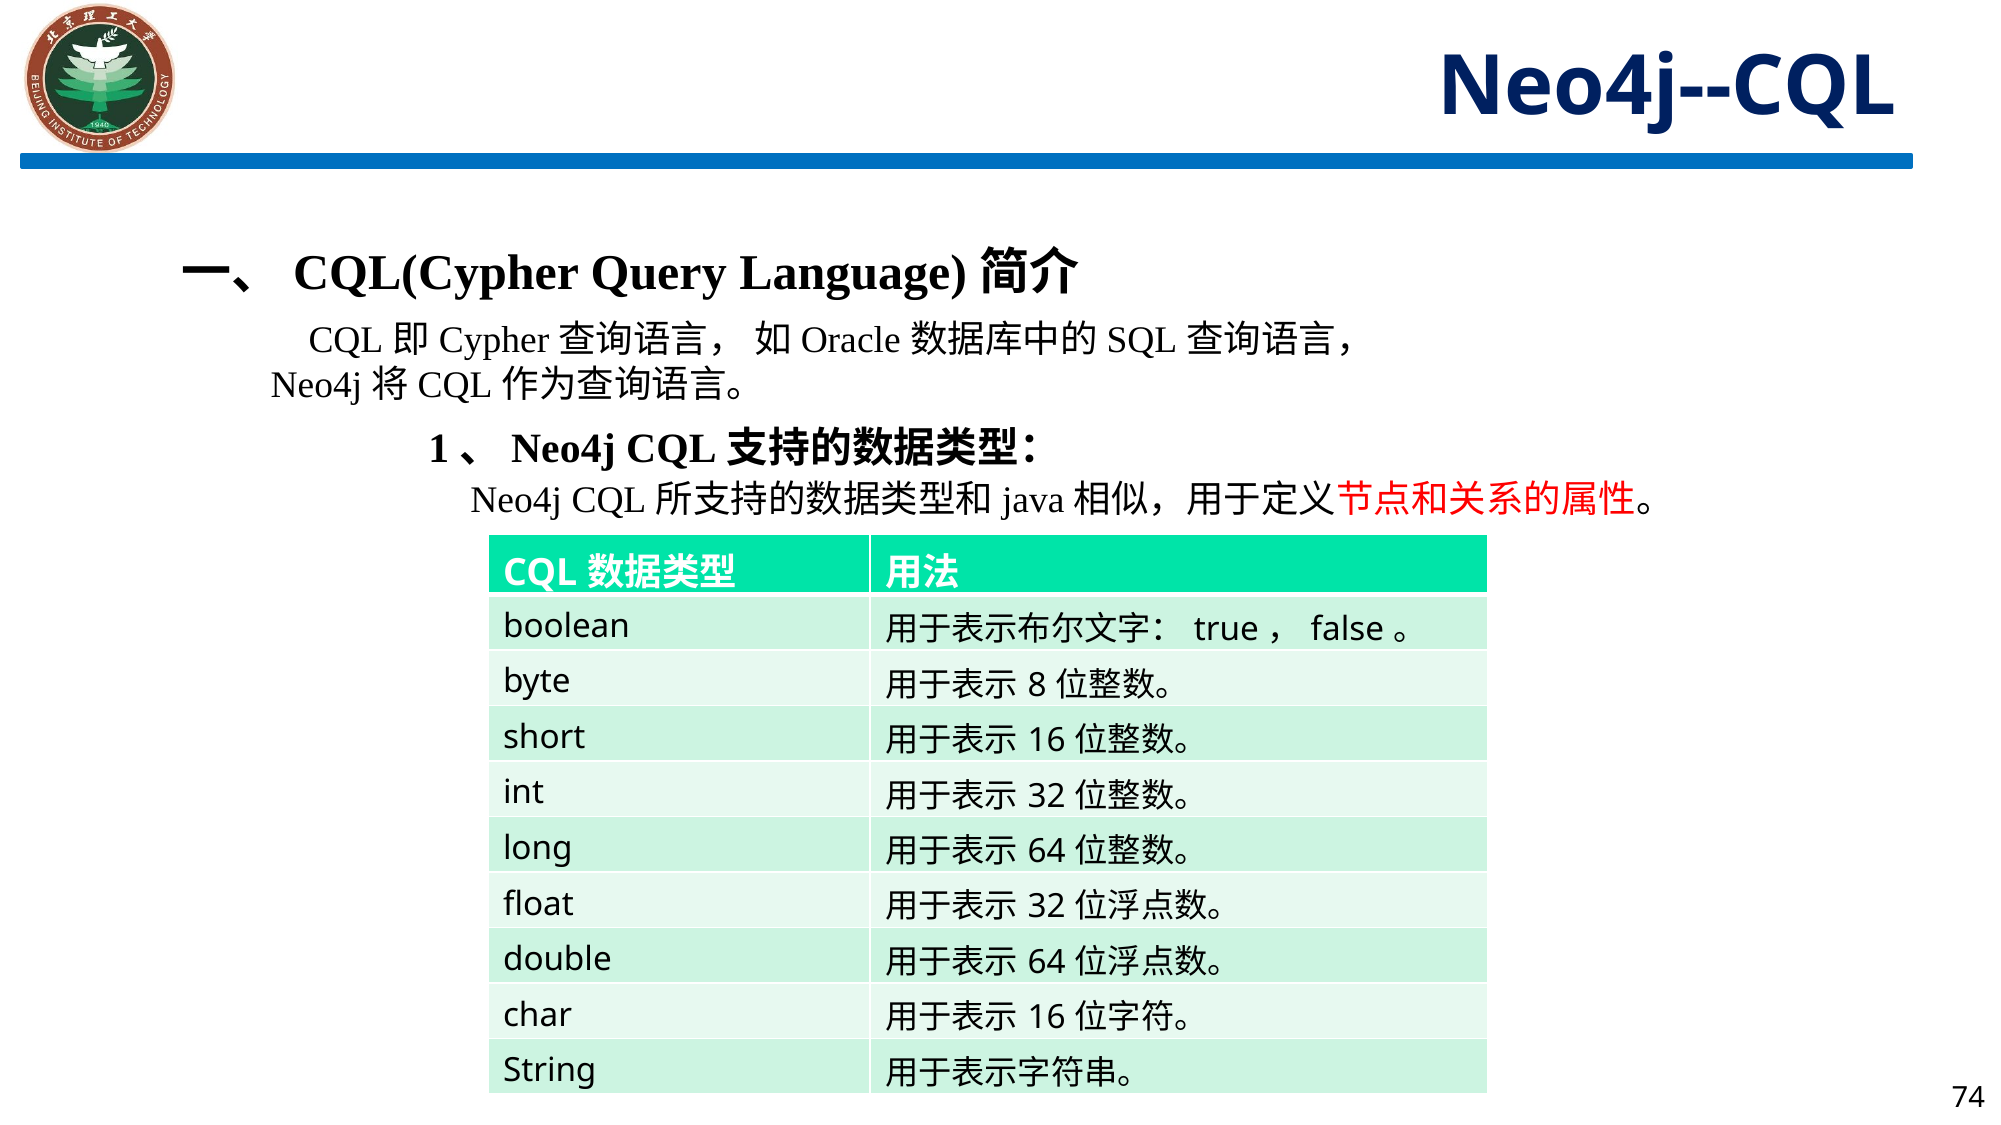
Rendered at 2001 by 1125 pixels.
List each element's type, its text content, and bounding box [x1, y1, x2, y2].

table_cell long [489, 817, 869, 871]
table_cell 用于表示64位整数。 [871, 817, 1487, 871]
text_box 74 [1687, 1049, 2000, 1125]
text_box 1、Neo4j CQL支持的数据类型： Neo4j CQL所支持的数据类型和java相似，用于定义节点和关系的属性。 [413, 413, 1689, 529]
text_box 一、CQL(Cypher Query Language)简介 [166, 231, 1094, 307]
table_cell boolean [489, 597, 869, 649]
table_cell String [489, 1039, 869, 1093]
table_cell float [489, 873, 869, 927]
table_cell 用于表示64位浮点数。 [871, 928, 1487, 982]
picture [21, 0, 178, 153]
table_cell byte [489, 651, 869, 705]
table_cell 用于表示8位整数。 [871, 651, 1487, 705]
table_header 用法 [871, 535, 1487, 592]
table_cell int [489, 762, 869, 816]
table_cell 用于表示字符串。 [871, 1039, 1487, 1093]
table_cell double [489, 928, 869, 982]
table_cell 用于表示32位整数。 [871, 762, 1487, 816]
table_cell char [489, 984, 869, 1038]
table_header CQL数据类型 [489, 535, 869, 592]
table_cell 用于表示16位整数。 [871, 706, 1487, 760]
table_cell 用于表示布尔文字：true，false。 [871, 597, 1487, 649]
table_cell 用于表示16位字符。 [871, 984, 1487, 1038]
text_box Neo4j--CQL [962, 51, 1912, 139]
table_cell 用于表示32位浮点数。 [871, 873, 1487, 927]
text_box CQL即Cypher查询语言， 如Oracle数据库中的SQL查询语言，Neo4j将CQL作为查询语言。 [255, 307, 1390, 413]
table_cell short [489, 706, 869, 760]
